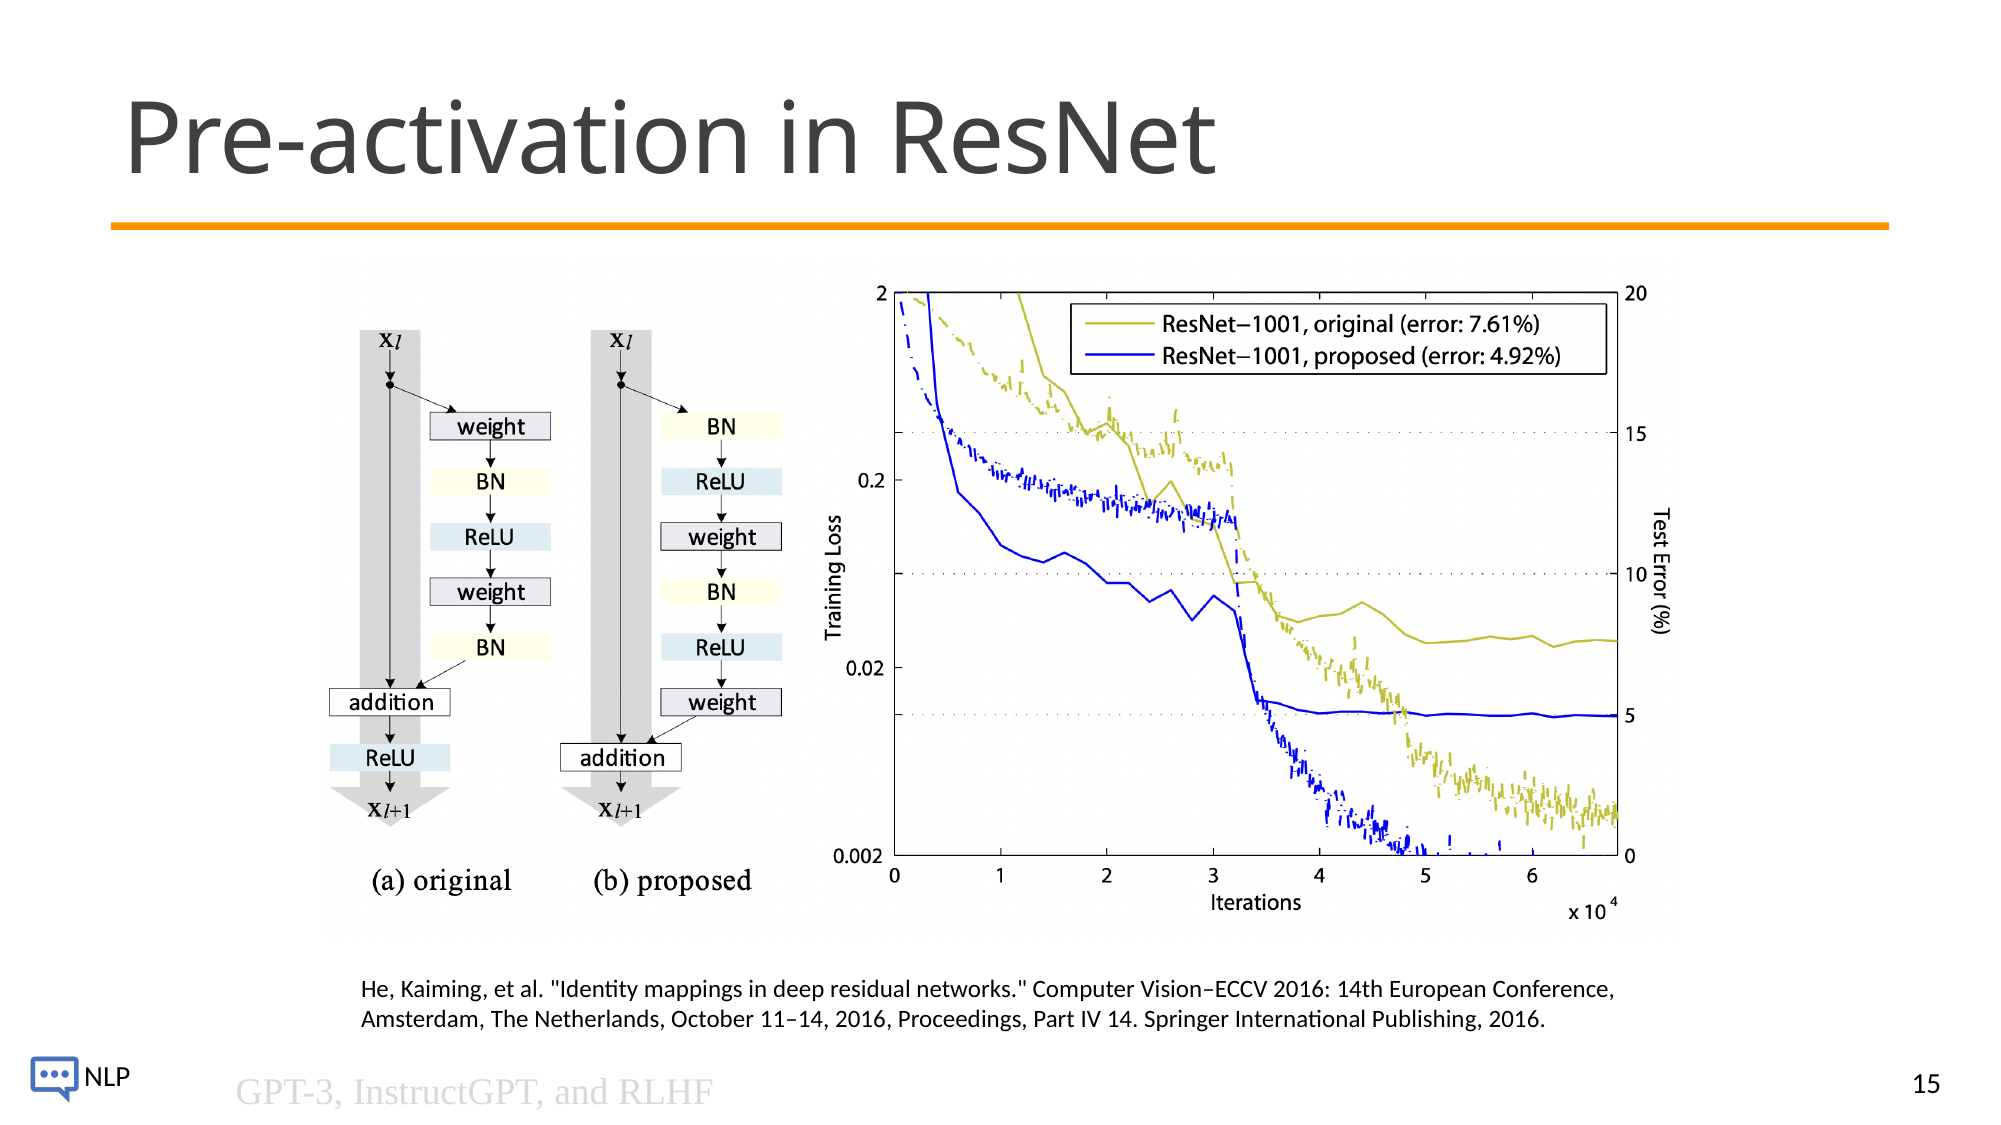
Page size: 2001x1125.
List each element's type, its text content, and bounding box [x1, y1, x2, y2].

picture [23, 1047, 86, 1110]
picture [318, 256, 1682, 943]
text_box GPT-3, InstructGPT, and RLHF [220, 1059, 1263, 1120]
text_box He, Kaiming, et al. "Identity mappings in deep residual networks." Computer Vision–ECCV 2016: 14th European Conference, Amsterdam, The Netherlands, October 11–14, 2016, Proceedings, Part IV 14. Springer International Publishing, 2016. [346, 965, 1654, 1041]
slide_number 15 [1740, 1052, 1957, 1113]
title Pre-activation in ResNet [107, 58, 1899, 228]
